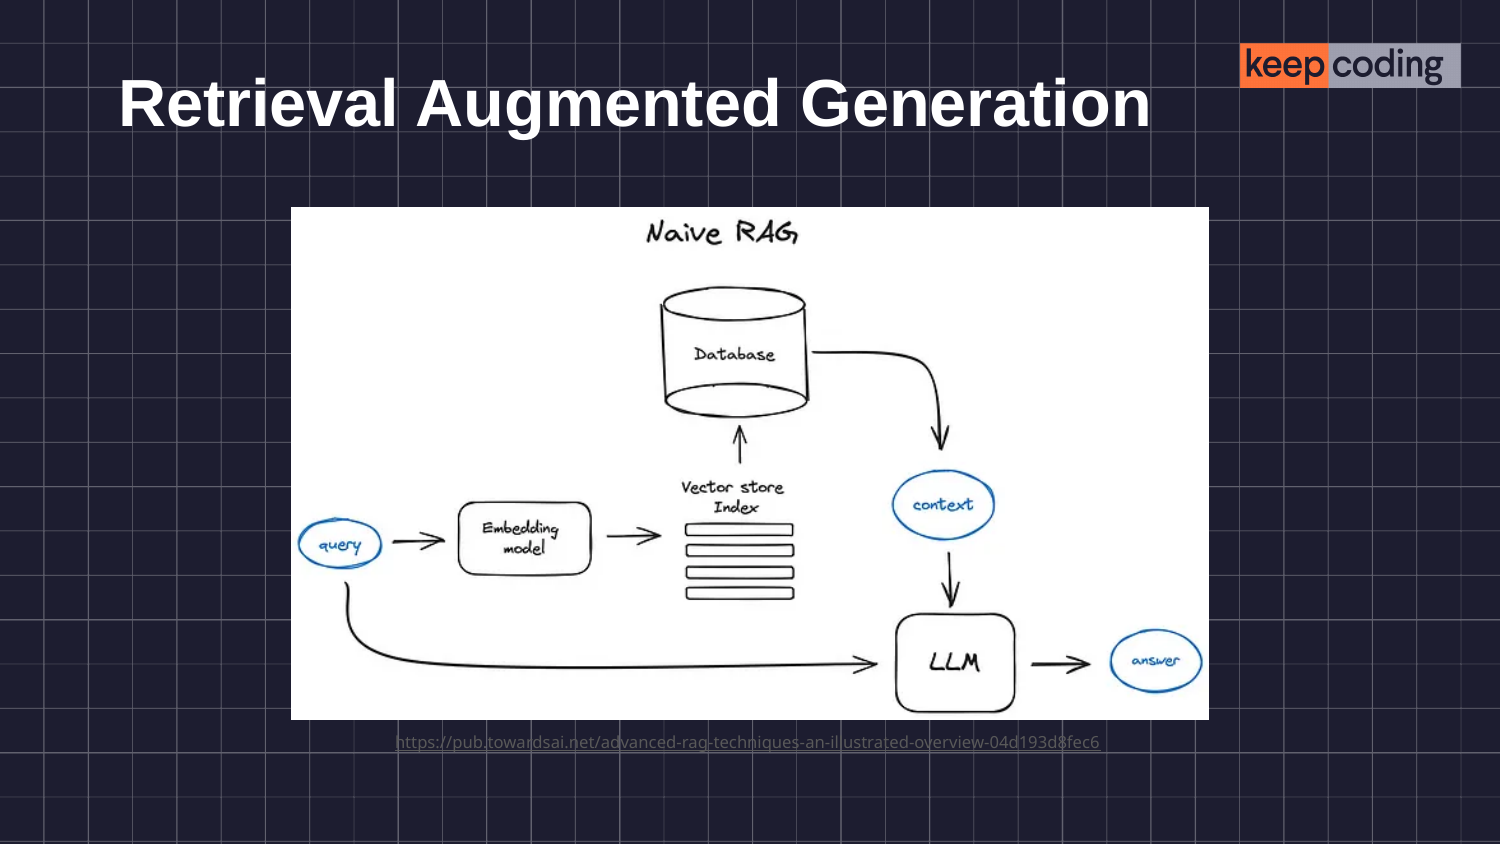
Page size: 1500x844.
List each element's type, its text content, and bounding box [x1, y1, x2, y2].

text_box https://pub.towardsai.net/advanced-rag-techniques-an-illustrated-overview-04d193d8fec6 [63, 720, 1437, 767]
picture [1240, 43, 1461, 88]
picture [291, 207, 1209, 720]
title Retrieval Augmented Generation [103, 45, 1225, 208]
